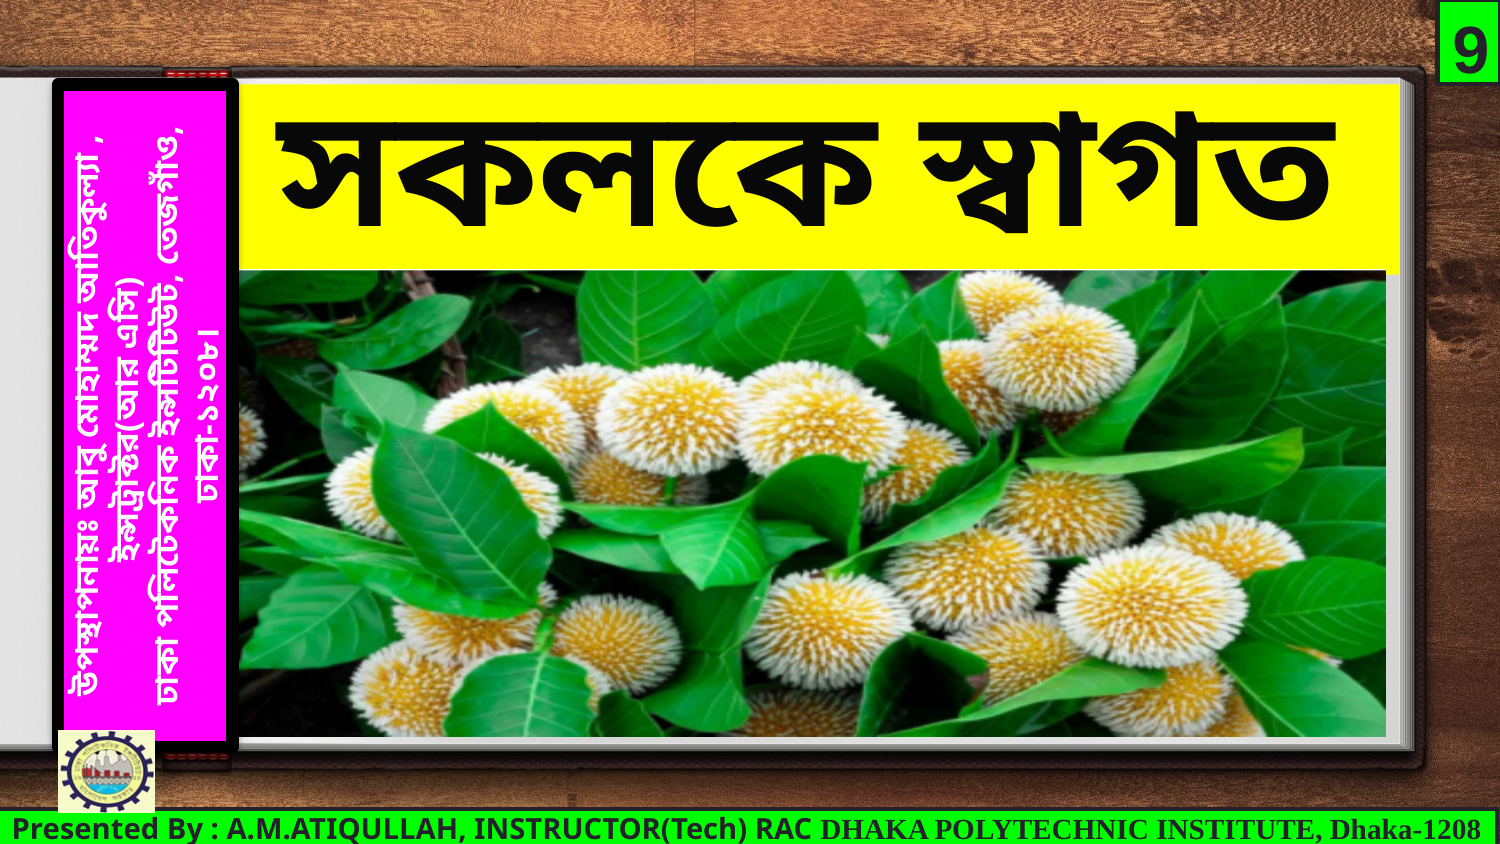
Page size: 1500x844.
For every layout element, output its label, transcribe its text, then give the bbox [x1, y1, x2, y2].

text_box 9 [1435, 0, 1500, 86]
text_box Presented By : A.M.ATIQULLAH, INSTRUCTOR(Tech) RAC DHAKA POLYTECHNIC INSTITUTE, Dhaka-1208 [0, 807, 1499, 844]
picture [0, 0, 1500, 844]
title সকলকে স্বাগত [234, 84, 1400, 275]
text_box উপস্থাপনায়ঃ আবু মোহাম্মদ আতিকুল্যা , ইন্সট্রাক্টর(আর এসি) ঢাকা পলিটেকনিক ইন্সটিটিউট, তেজগাঁও, ঢাকা-১২০৮। [58, 84, 233, 747]
